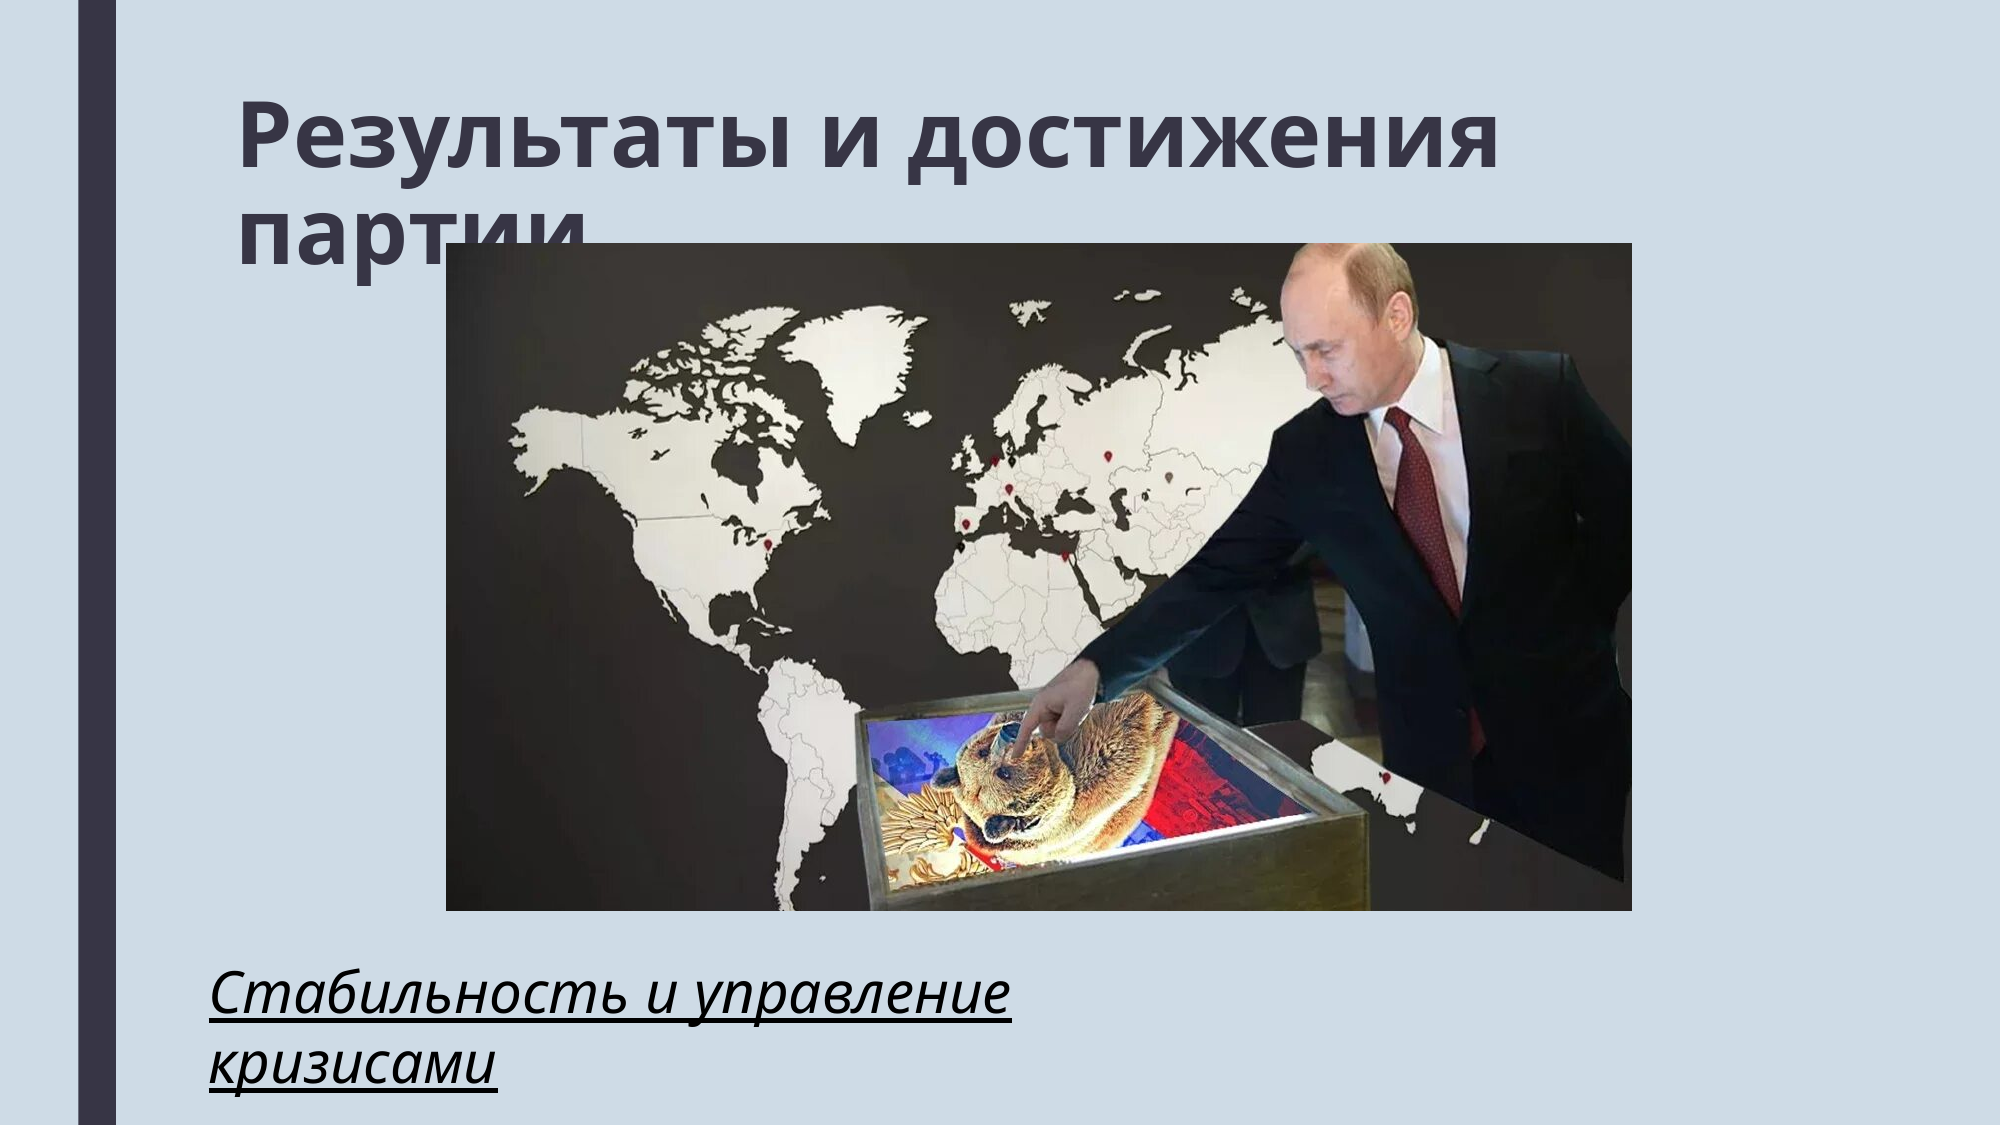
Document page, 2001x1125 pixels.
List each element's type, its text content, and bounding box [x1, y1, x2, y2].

picture [446, 243, 1632, 911]
text_box Стабильность и управление кризисами [193, 948, 1275, 1103]
title Результаты и достижения партии [220, 81, 1796, 325]
